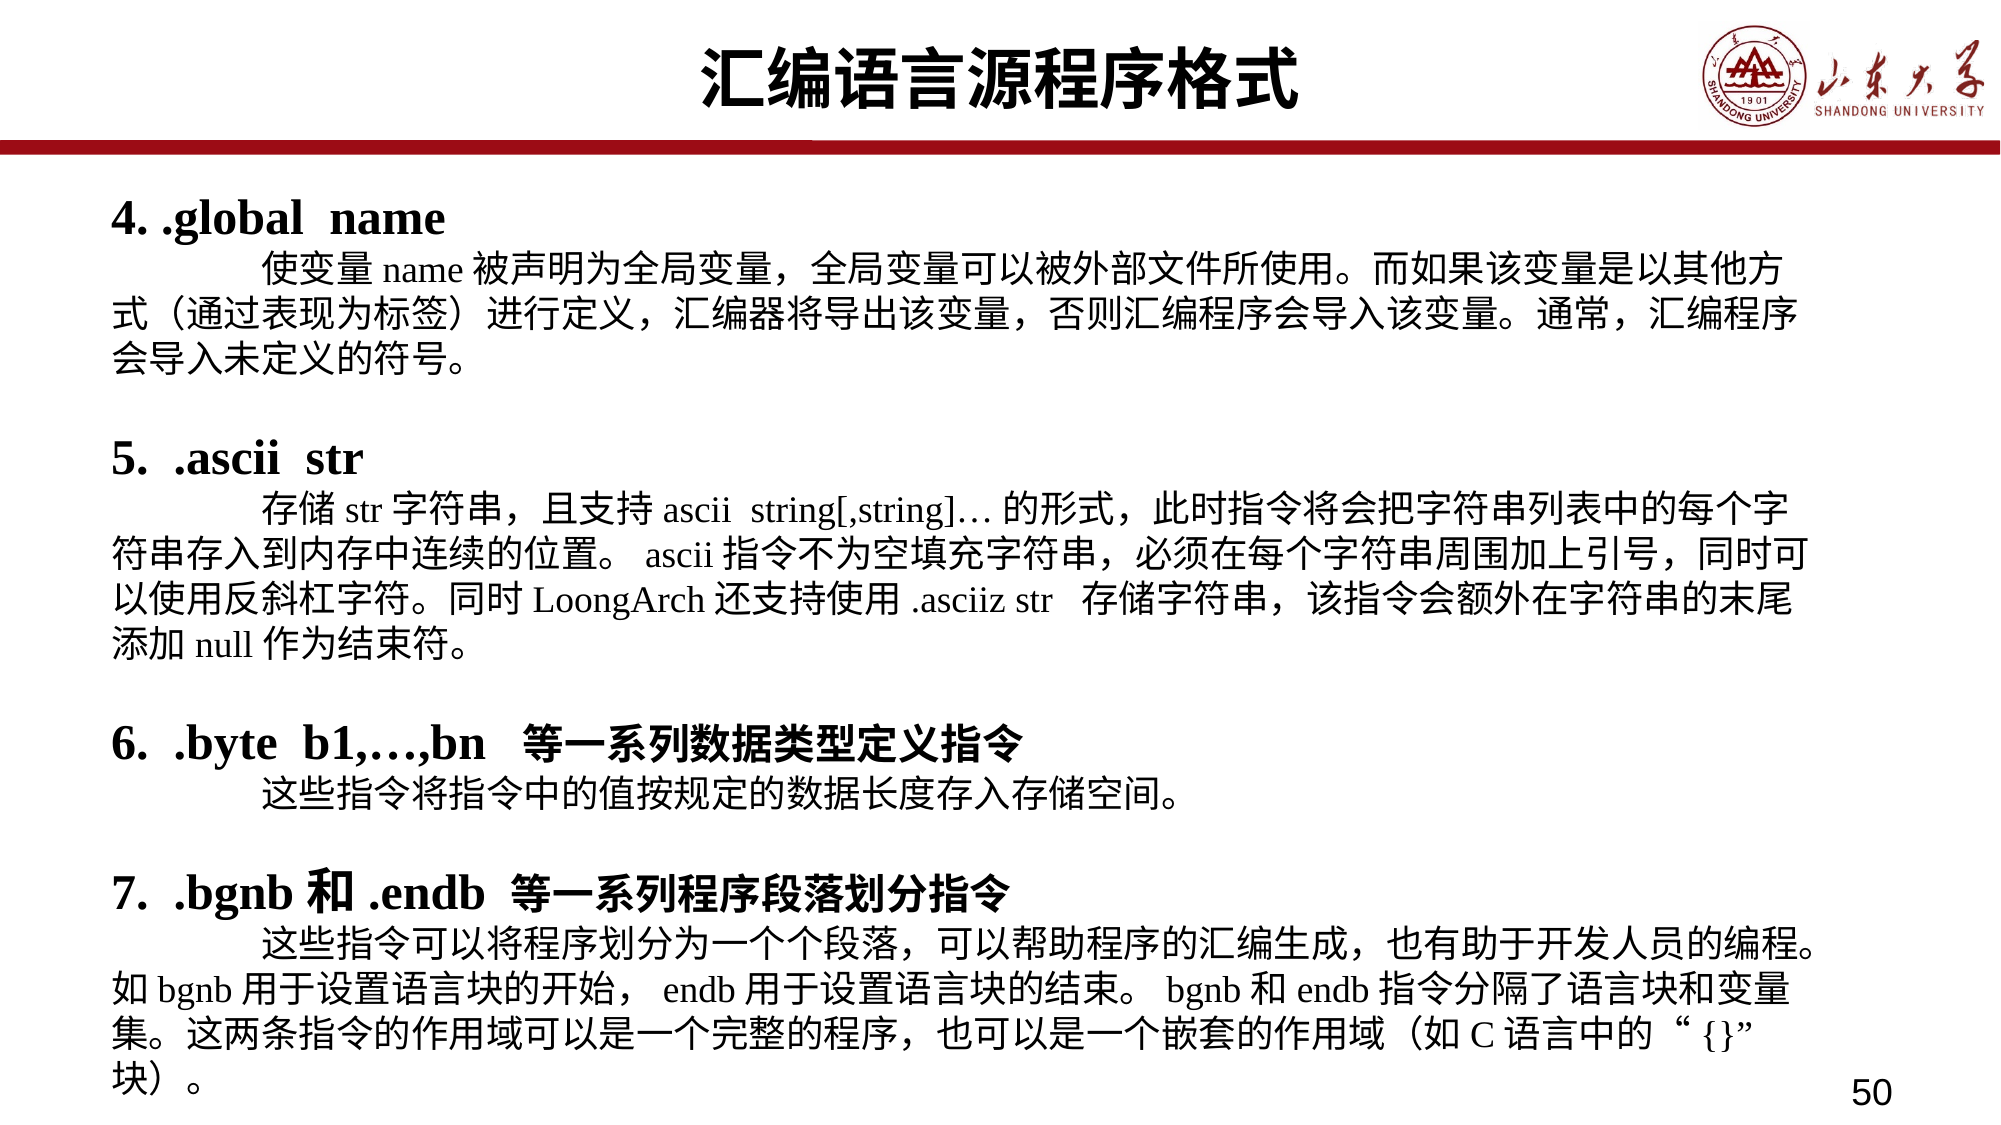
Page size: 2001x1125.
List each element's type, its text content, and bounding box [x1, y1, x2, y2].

slide_number 50 [1837, 1060, 2000, 1125]
title 汇编语言源程序格式 [0, 39, 2000, 152]
picture [1698, 21, 1810, 39]
text_box 4. .global name 使变量name被声明为全局变量，全局变量可以被外部文件所使用。而如果该变量是以其他方式（通过表现为标签）进行定义，汇编器将导出该变量，否则汇编程序会导入该变量。通常，汇编程序会导入未定义的符号。 5. .ascii str 存储str字符串，且支持ascii string[,string]…的形式，此时指令将会把字符串列表中的每个字符串存入到内存中连续的位置。ascii指令不为空填充字符串，必须在每个字符串周围加上引号，同时可以使用反斜杠字符。同时LoongArch还支持使用.asciiz str 存储字符串，该指令会额外在字符串的末尾添加null作为结束符。 6. .byte b1,…,bn 等一系列数据类型定义指令 这些指令将指令中的值按规定的数据长度存入存储空间。 7. .bgnb和.endb 等一系列程序段落划分指令 这些指令可以将程序划分为一个个段落，可以帮助程序的汇编生成，也有助于开发人员的编程。如bgnb用于设置语言块的开始，endb用于设置语言块的结束。bgnb和endb指令分隔了语言块和变量集。这两条指令的作用域可以是一个完整的程序，也可以是一个嵌套的作用域（如C语言中的“{}”块）。 [96, 177, 1837, 1125]
